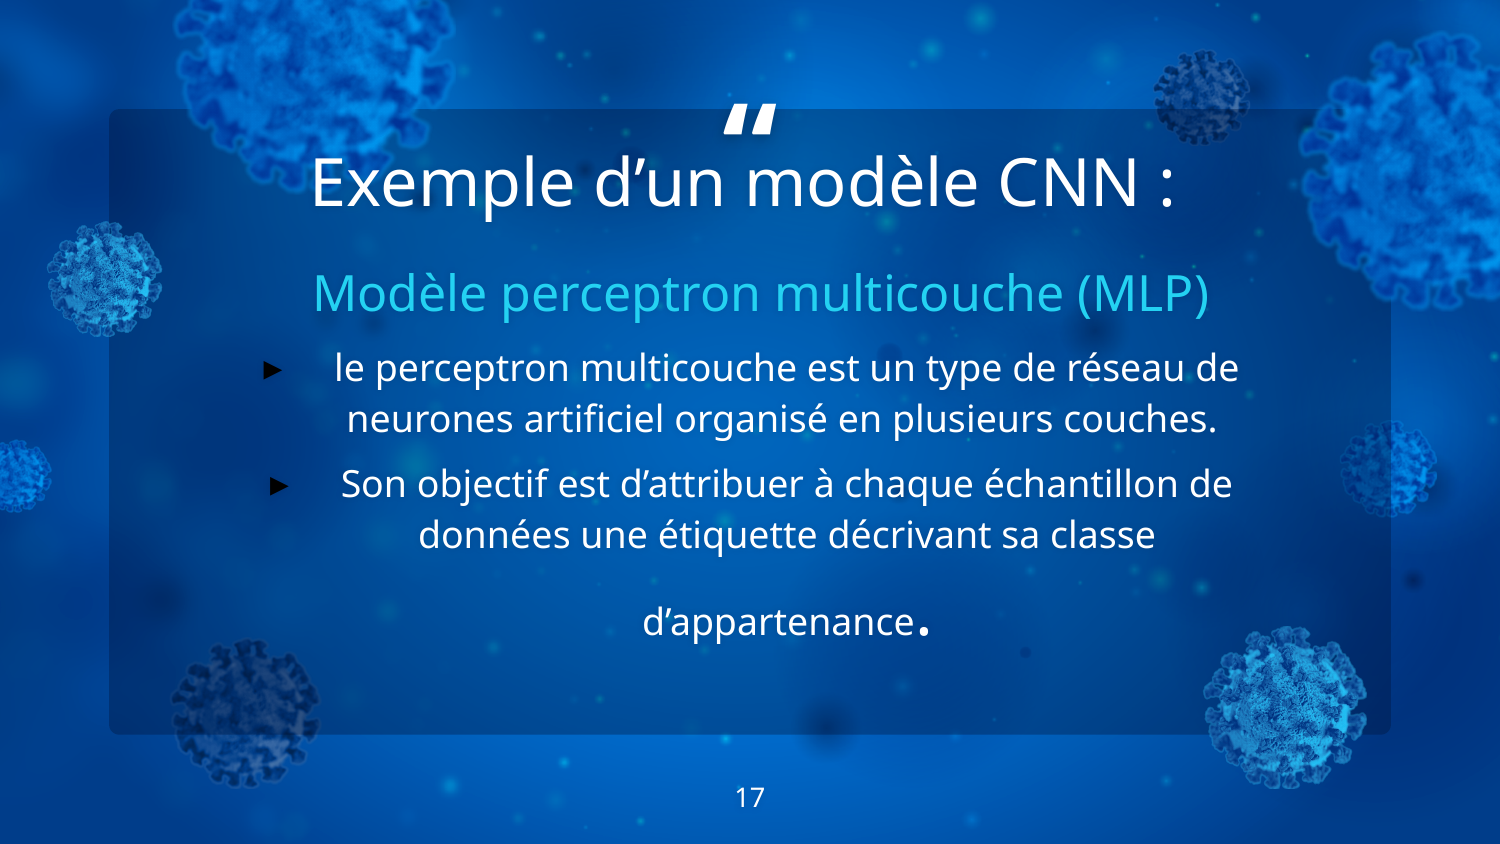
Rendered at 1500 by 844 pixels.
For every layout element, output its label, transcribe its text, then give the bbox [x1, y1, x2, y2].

slide_number 17 [705, 766, 795, 832]
list Exemple d’un modèle CNN : Modèle perceptron multicouche (MLP) le perceptron multicouche est un type de réseau de neurones artificiel organisé en plusieurs couches. Son objectif est d’attribuer à chaque échantillon de données une étiquette décrivant sa classe d’appartenance. [211, 326, 1289, 462]
picture [0, 0, 1500, 844]
